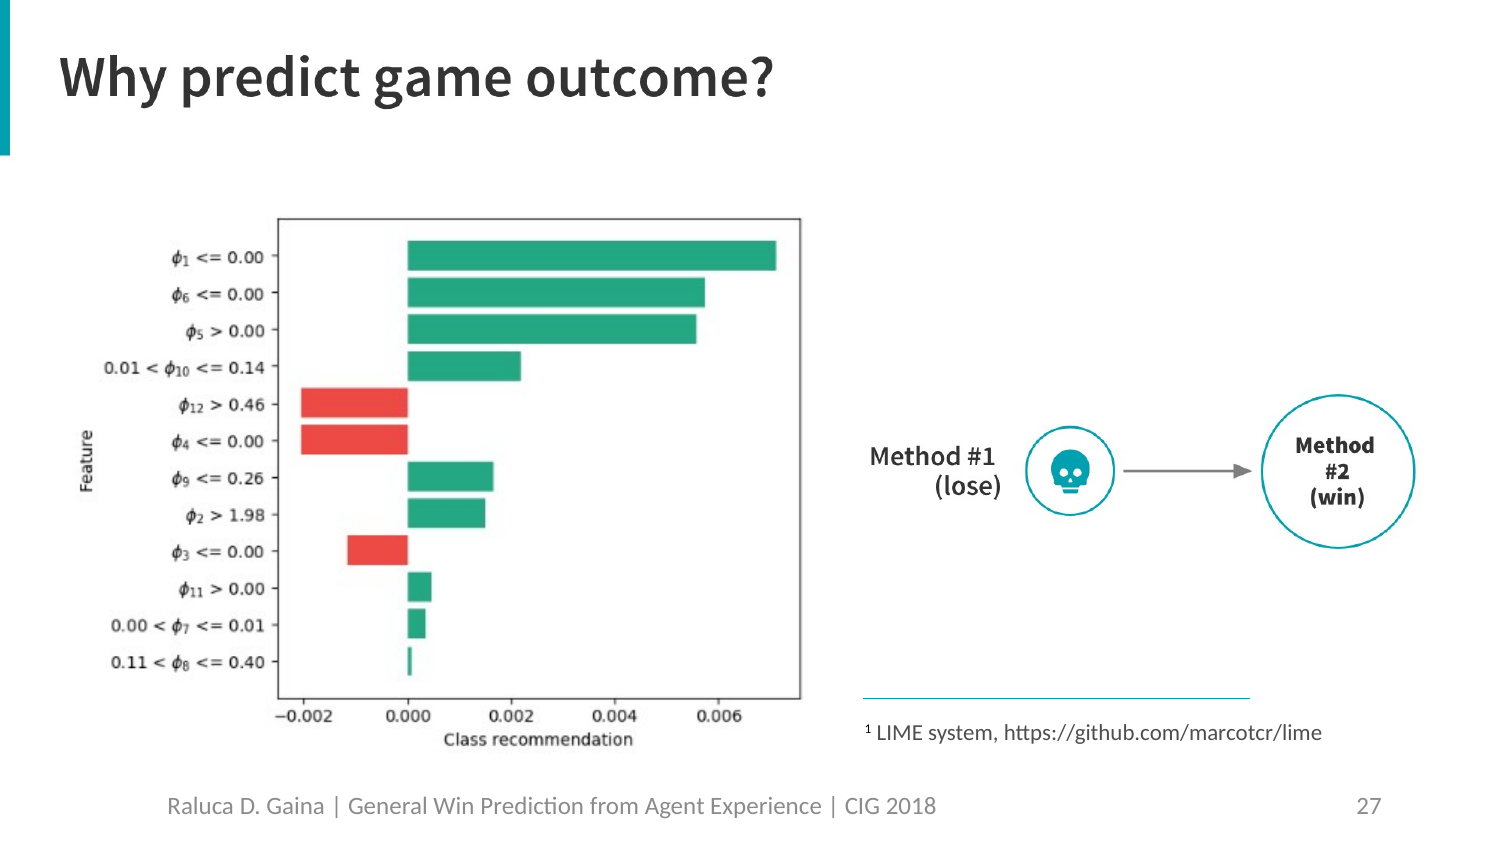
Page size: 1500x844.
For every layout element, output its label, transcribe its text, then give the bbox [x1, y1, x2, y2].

picture [74, 203, 817, 754]
picture [0, 0, 1500, 175]
text_box 1 LIME system, https://github.com/marcotcr/lime [849, 710, 1450, 753]
slide_number 27 [1059, 782, 1397, 828]
footer Raluca D. Gaina | General Win Prediction from Agent Experience | CIG 2018 [103, 782, 1004, 828]
picture [849, 384, 1425, 560]
